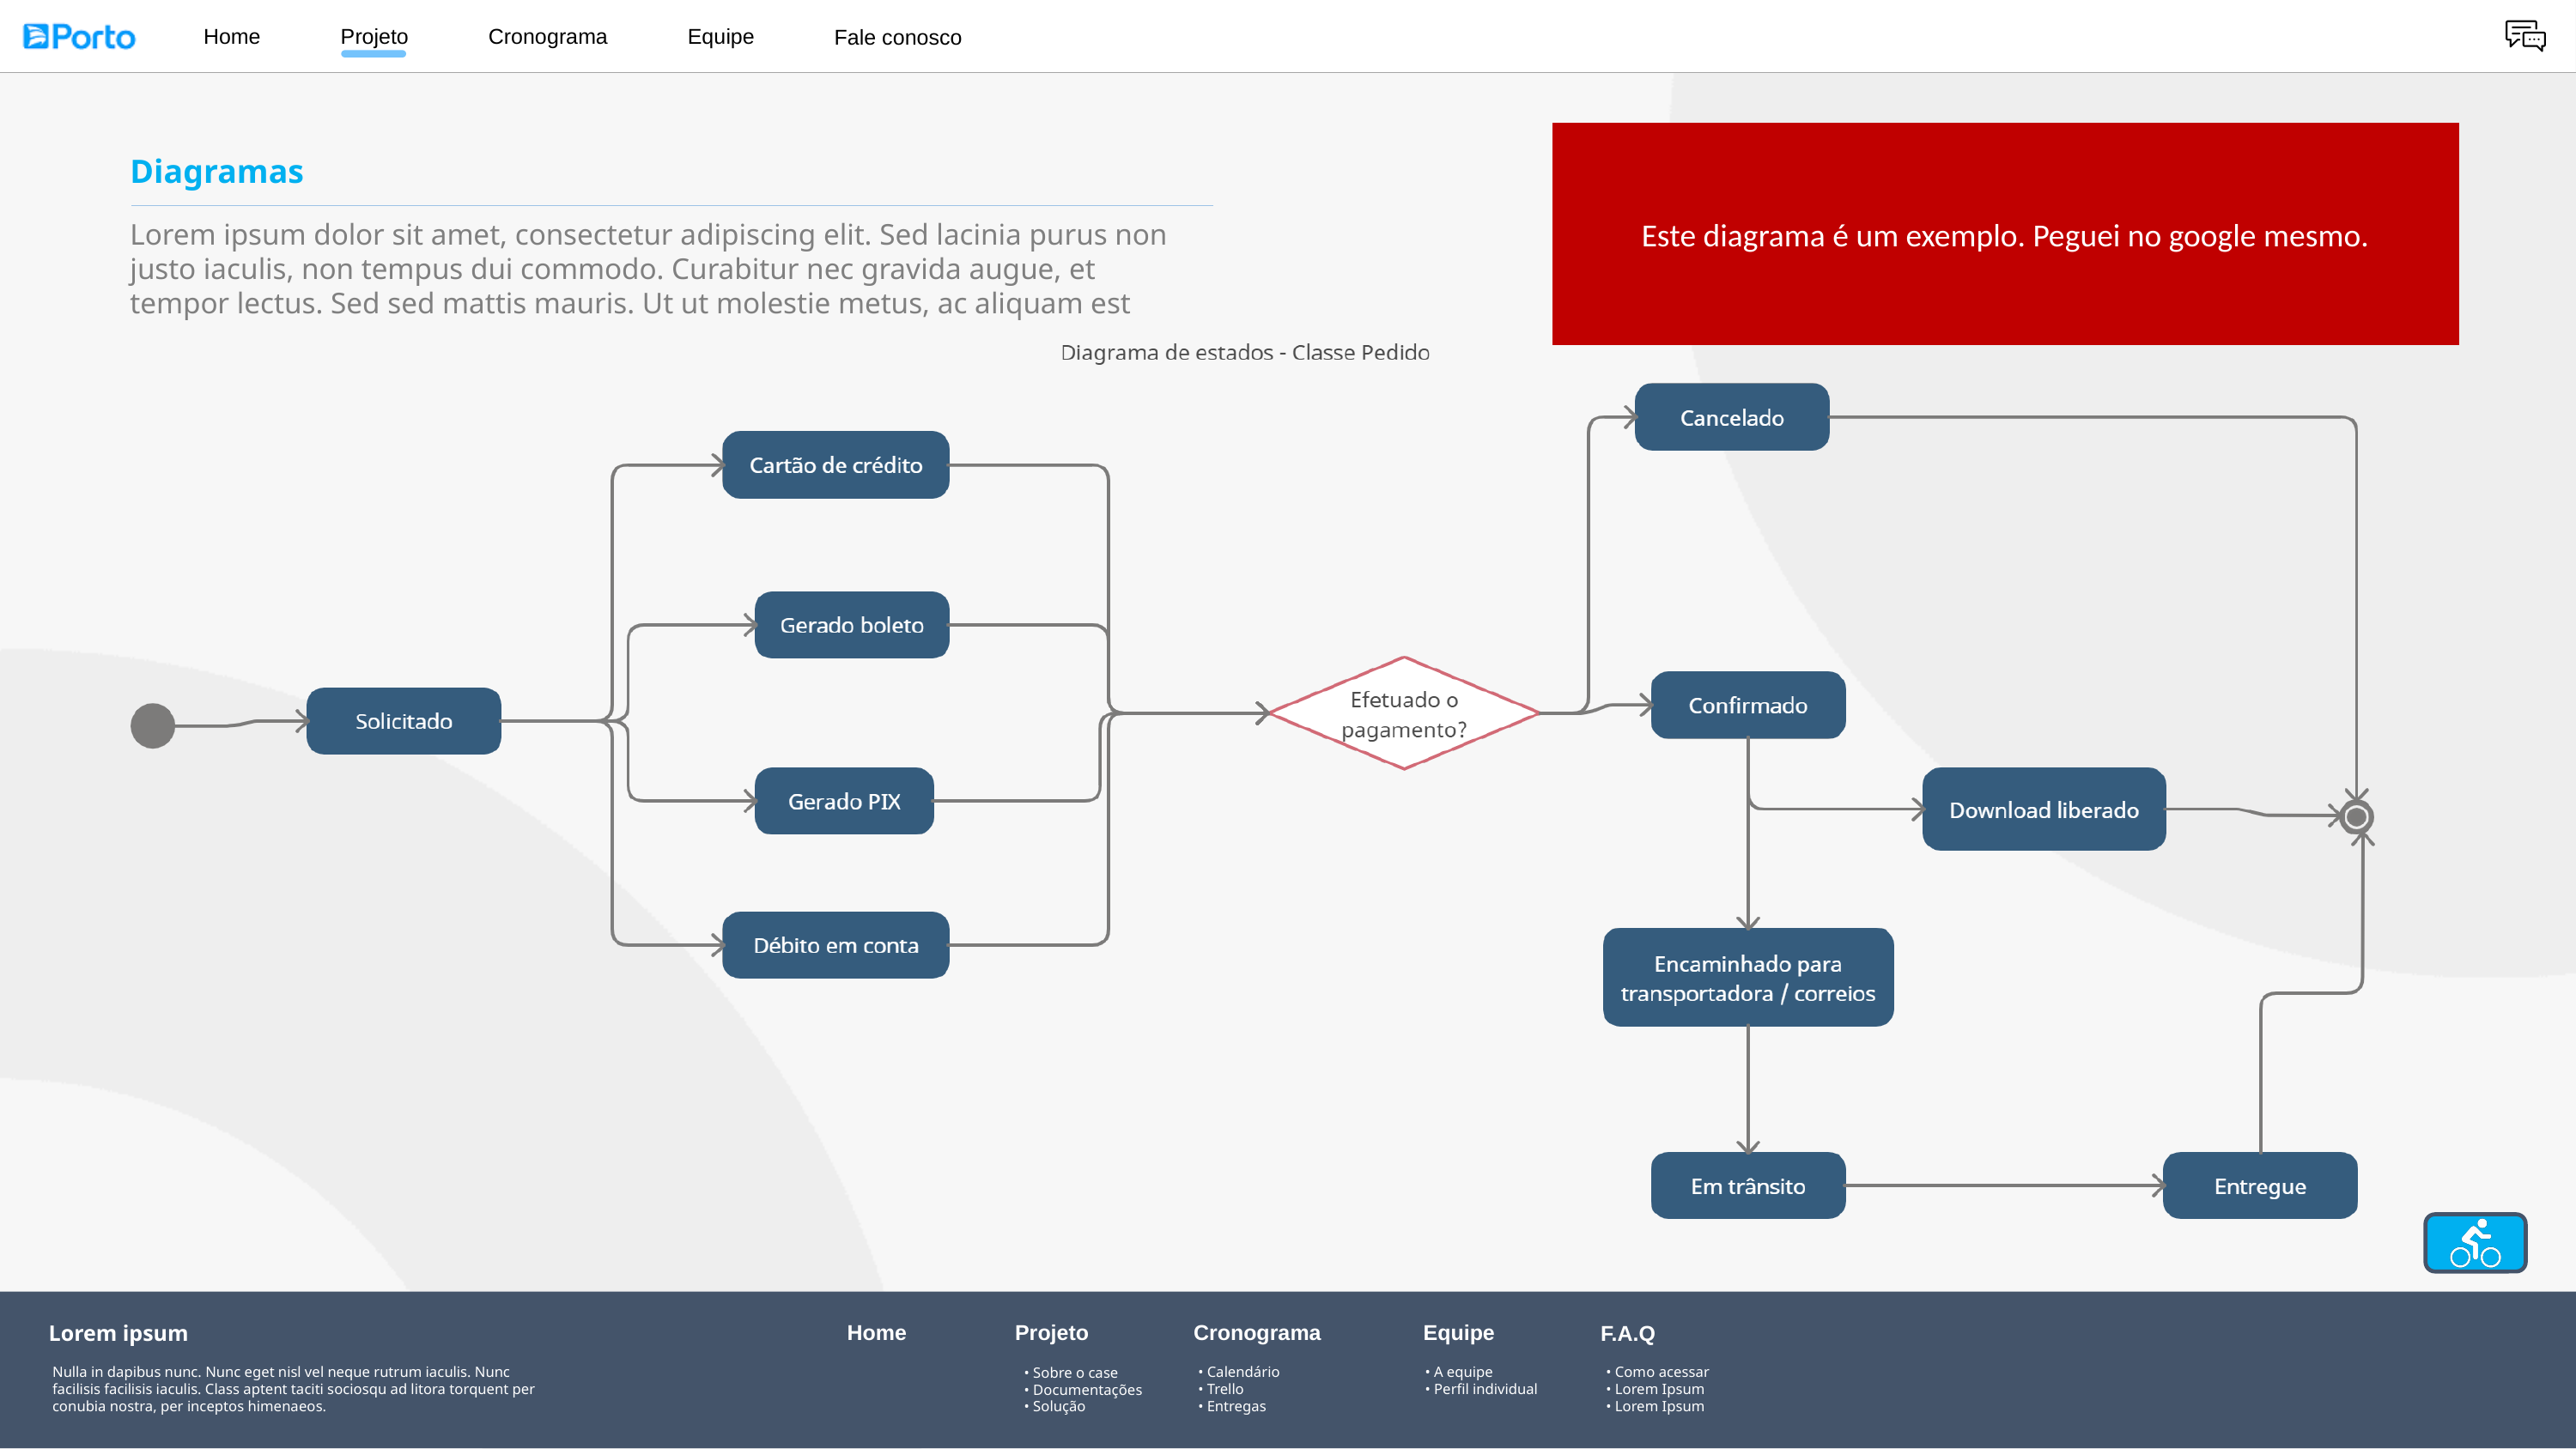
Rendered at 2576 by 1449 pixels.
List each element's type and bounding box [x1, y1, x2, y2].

picture [2506, 16, 2546, 56]
text_box [0, 0, 2576, 73]
picture [14, 16, 142, 57]
picture [0, 73, 2576, 1449]
text_box [2425, 1214, 2526, 1272]
